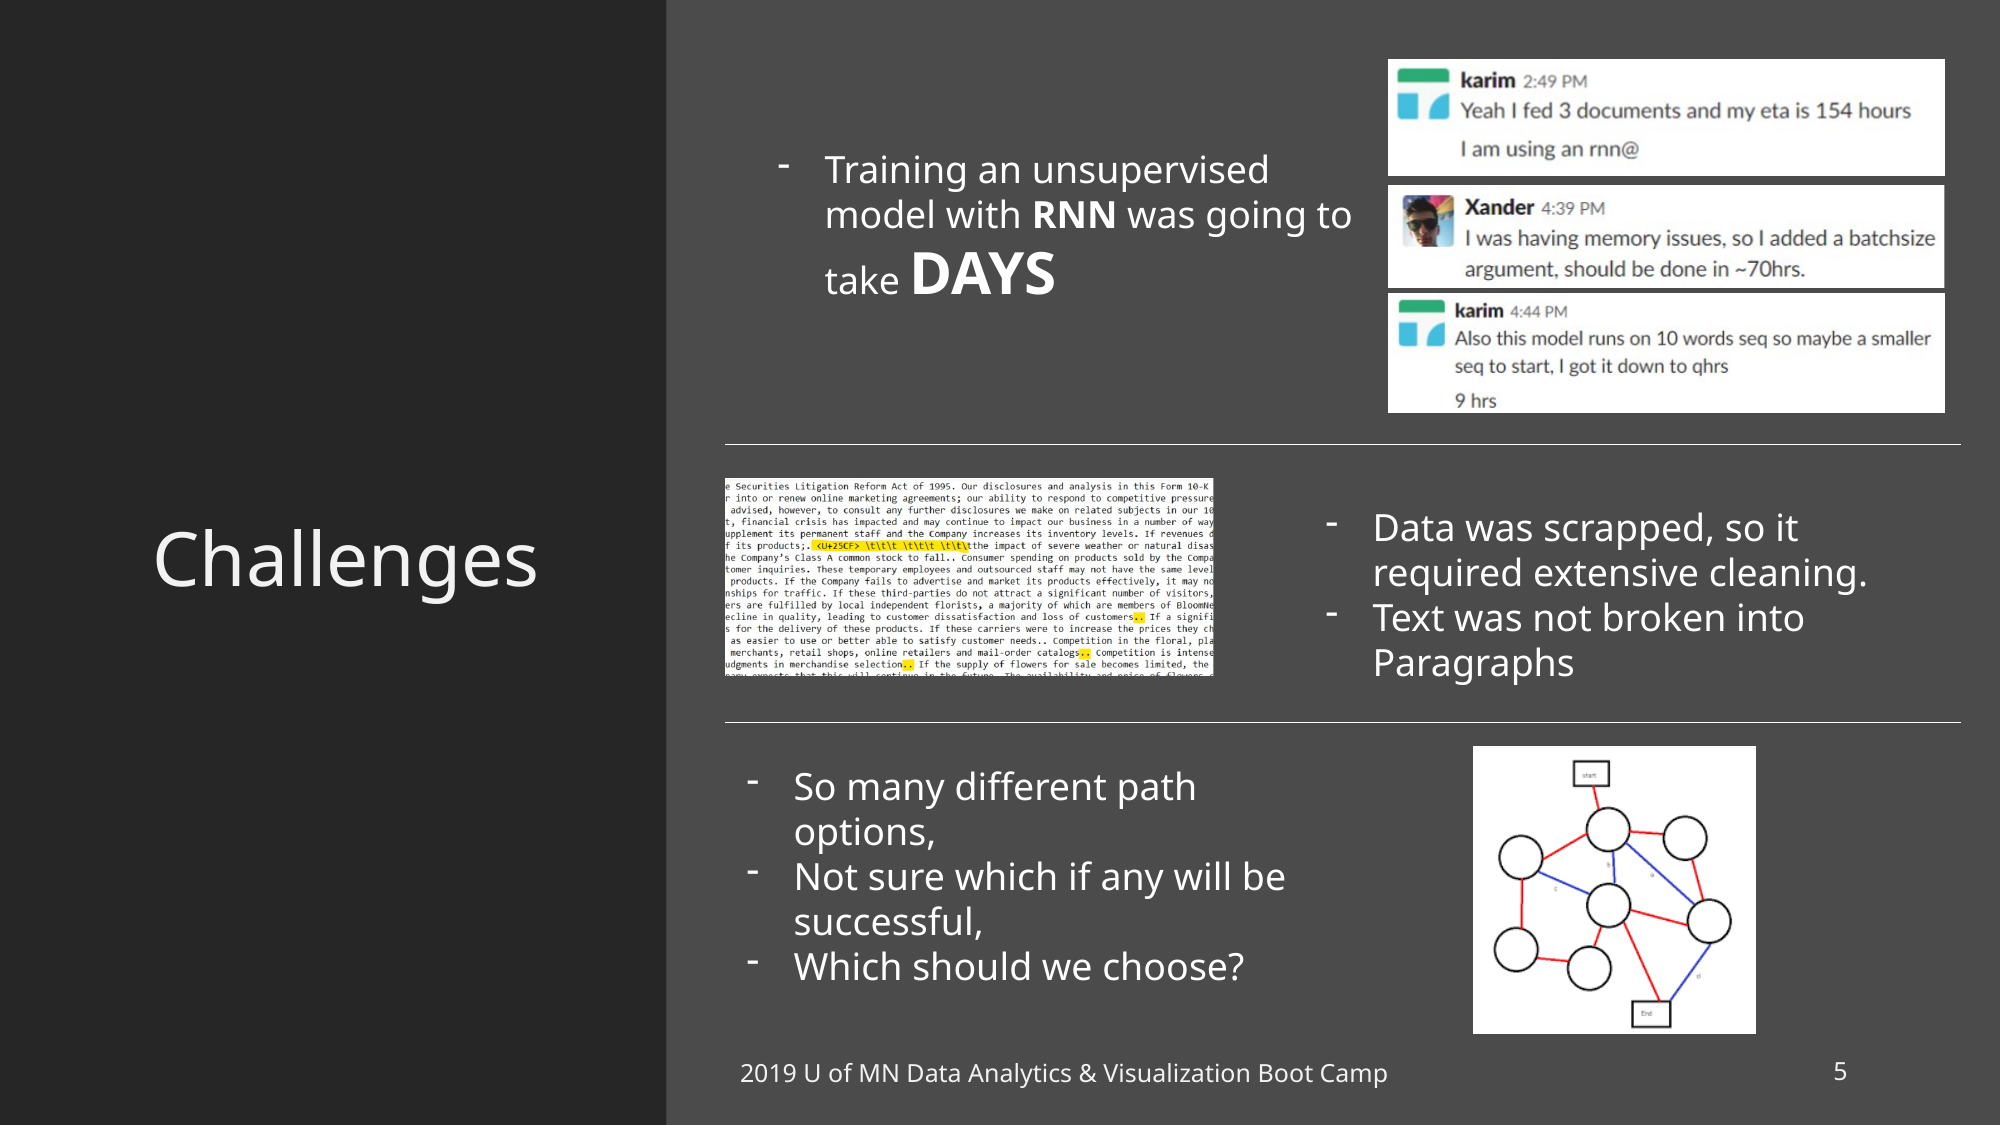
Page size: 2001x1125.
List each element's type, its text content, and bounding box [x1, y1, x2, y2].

picture [1388, 185, 1945, 288]
title Challenges [137, 112, 606, 1012]
text_box [667, 0, 2000, 1125]
text_box Training an unsupervised model with RNN was going to take DAYS [762, 138, 1374, 359]
picture [1388, 293, 1945, 413]
text_box [0, 0, 667, 1125]
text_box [731, 746, 1756, 1034]
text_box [724, 478, 1961, 676]
footer 2019 U of MN Data Analytics & Visualization Boot Camp [725, 1042, 1600, 1103]
picture [1388, 59, 1945, 176]
slide_number 5 [1658, 1042, 1863, 1103]
